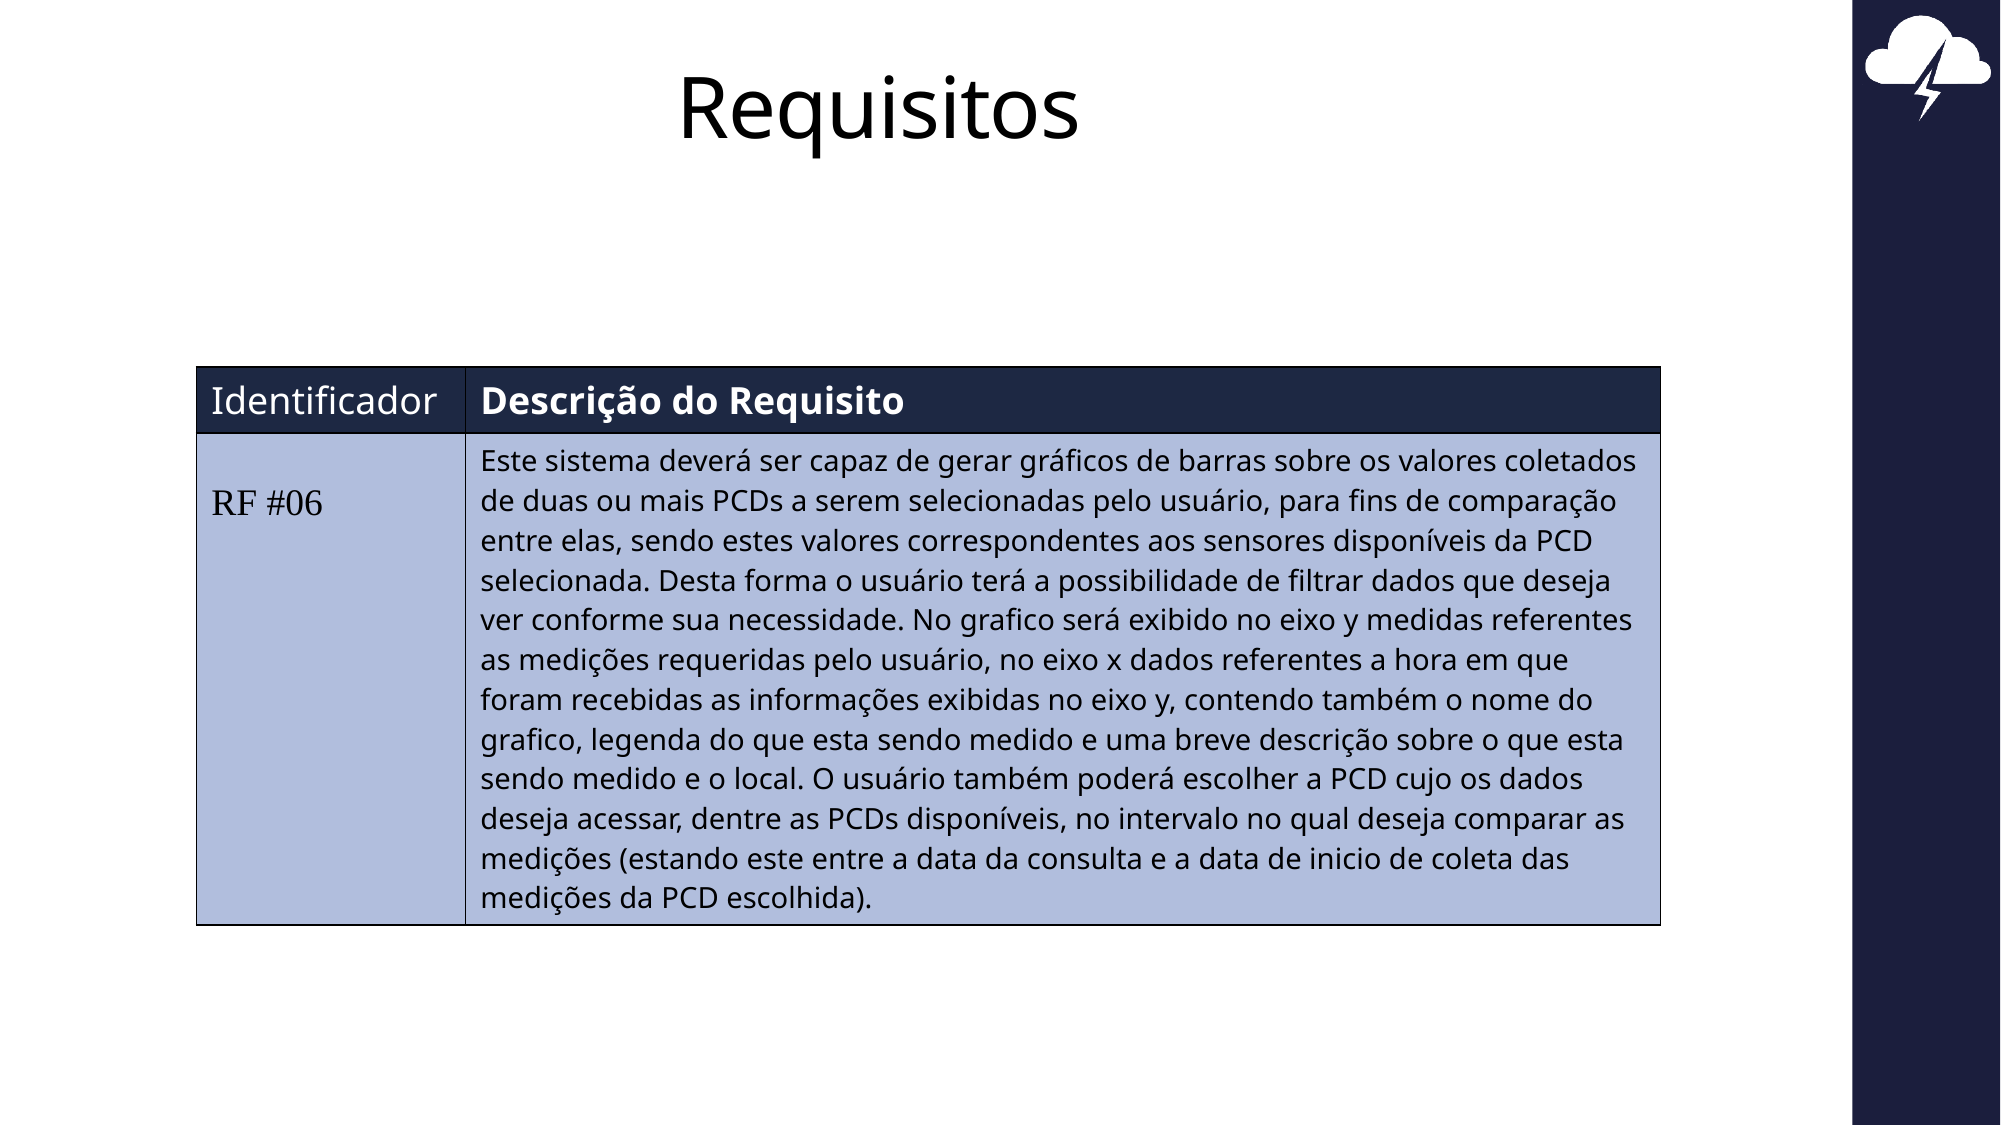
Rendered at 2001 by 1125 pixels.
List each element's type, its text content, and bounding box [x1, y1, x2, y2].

table_header Descrição do Requisito [466, 368, 1660, 432]
table_cell Este sistema deverá ser capaz de gerar gráficos de barras sobre os valores coletados de duas ou mais PCDs a serem selecionadas pelo usuário, para fins de comparação entre elas, sendo estes valores correspondentes aos sensores disponíveis da PCD selecionada. Desta forma o usuário terá a possibilidade de filtrar dados que deseja ver conforme sua necessidade. No grafico será exibido no eixo y medidas referentes as medições requeridas pelo usuário, no eixo x dados referentes a hora em que foram recebidas as informações exibidas no eixo y, contendo também o nome do grafico, legenda do que esta sendo medido e uma breve descrição sobre o que esta sendo medido e o local. O usuário também poderá escolher a PCD cujo os dados deseja acessar, dentre as PCDs disponíveis, no intervalo no qual deseja comparar as medições (estando este entre a data da consulta e a data de inicio de coleta das medições da PCD escolhida). [466, 434, 1660, 924]
table_cell RF #06 [197, 434, 465, 924]
table_header Identificador [197, 368, 465, 432]
picture [1861, 11, 1993, 126]
title Requisitos [661, 34, 1099, 165]
